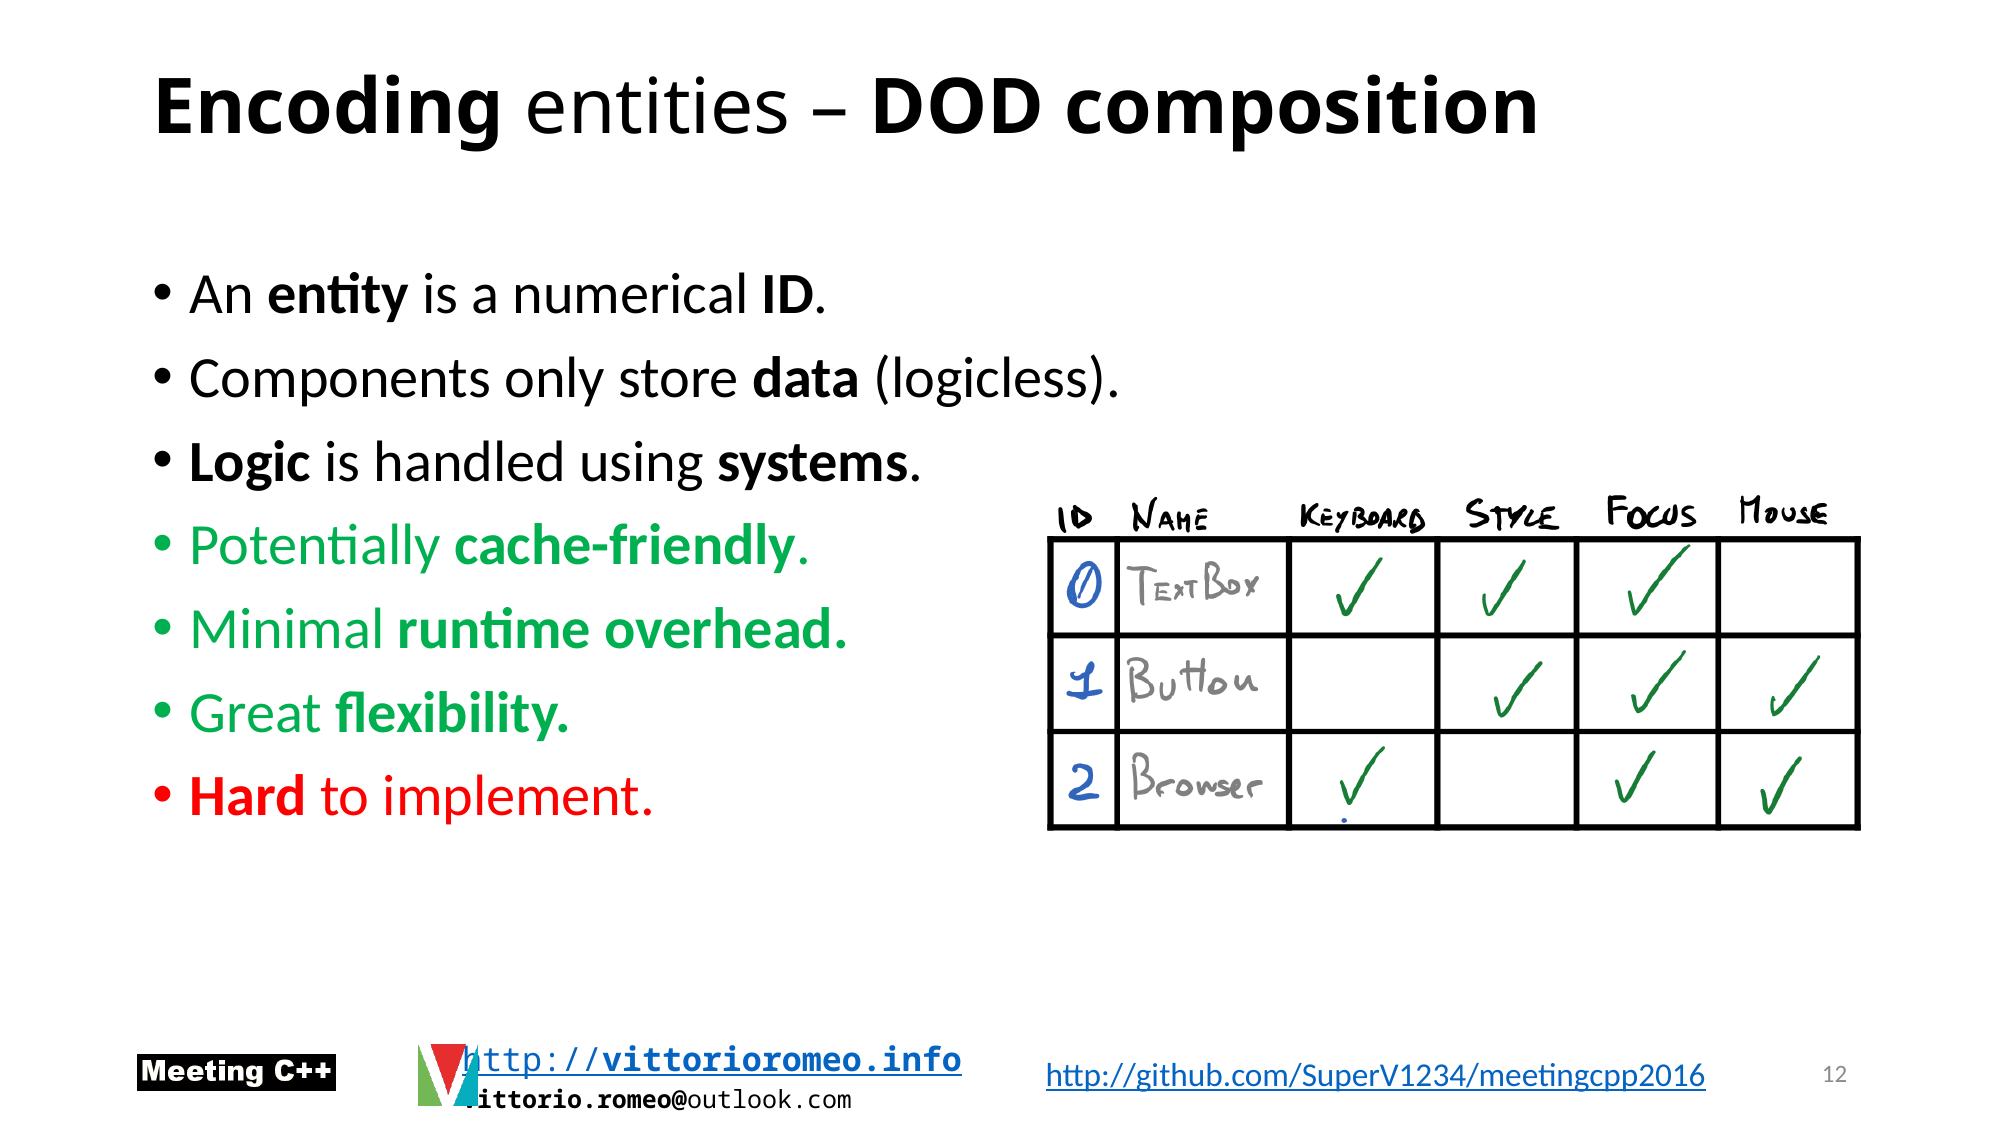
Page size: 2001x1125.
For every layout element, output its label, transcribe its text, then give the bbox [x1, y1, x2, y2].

list An entity is a numerical ID. Components only store data (logicless). Logic is handled using systems. Potentially cache-friendly. Minimal runtime overhead. Great flexibility. Hard to implement. [137, 256, 1140, 970]
title Encoding entities – DOD composition [137, 59, 1863, 159]
slide_number 12 [1793, 1042, 1863, 1103]
picture [137, 1054, 336, 1091]
picture [418, 1044, 478, 1106]
picture [1047, 489, 1863, 833]
